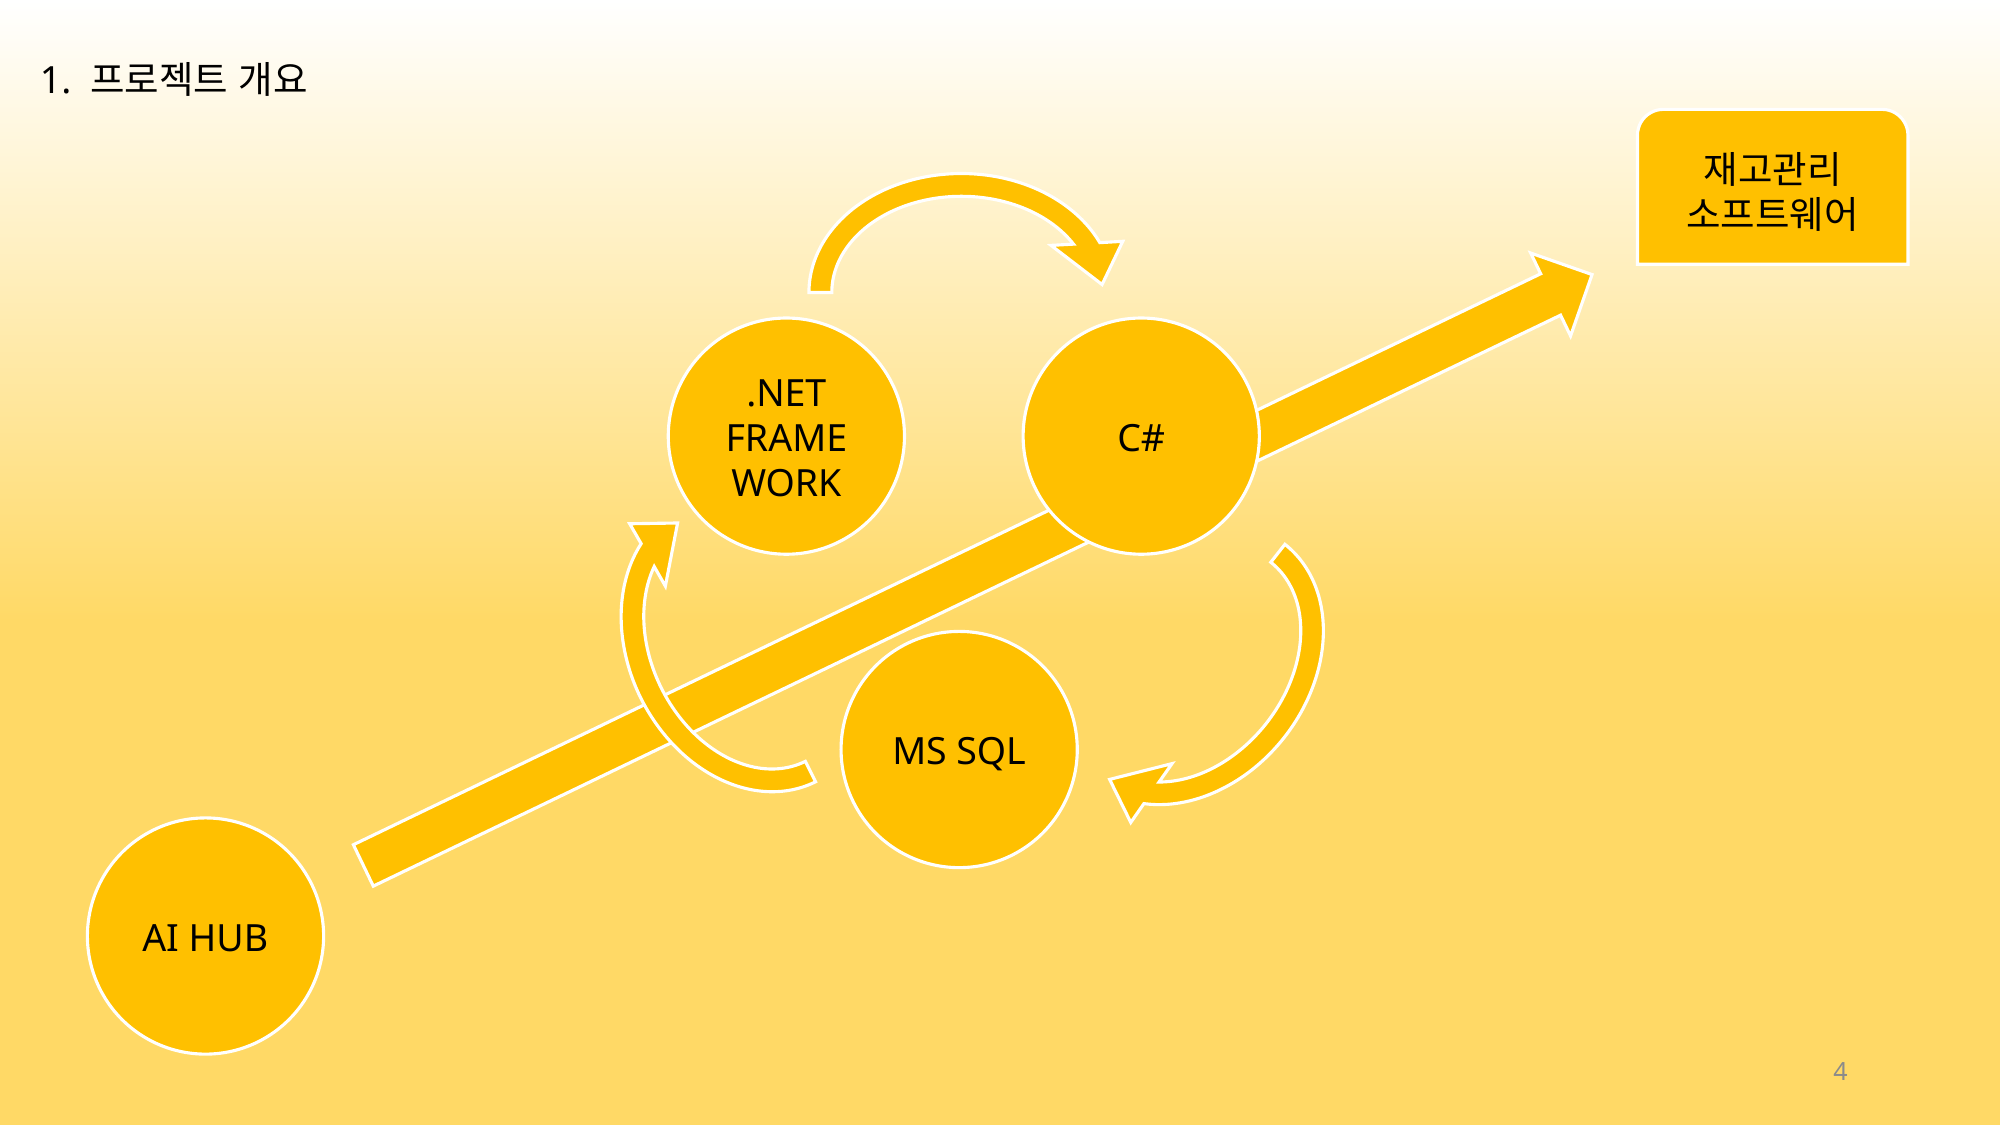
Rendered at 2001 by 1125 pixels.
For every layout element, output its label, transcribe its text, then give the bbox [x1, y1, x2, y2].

text_box [666, 509, 1089, 733]
text_box 1. 프로젝트 개요 [25, 48, 1690, 109]
text_box MS SQL [839, 629, 1079, 870]
text_box [1107, 542, 1325, 826]
text_box C# [1021, 316, 1261, 556]
text_box 재고관리 소프트웨어 [1635, 107, 1910, 266]
text_box [807, 171, 1126, 295]
slide_number 4 [1412, 1042, 1863, 1103]
text_box [619, 521, 818, 794]
text_box [351, 704, 671, 889]
text_box .NET FRAMEWORK [666, 316, 907, 556]
text_box AI HUB [85, 816, 326, 1056]
text_box [1258, 250, 1595, 462]
